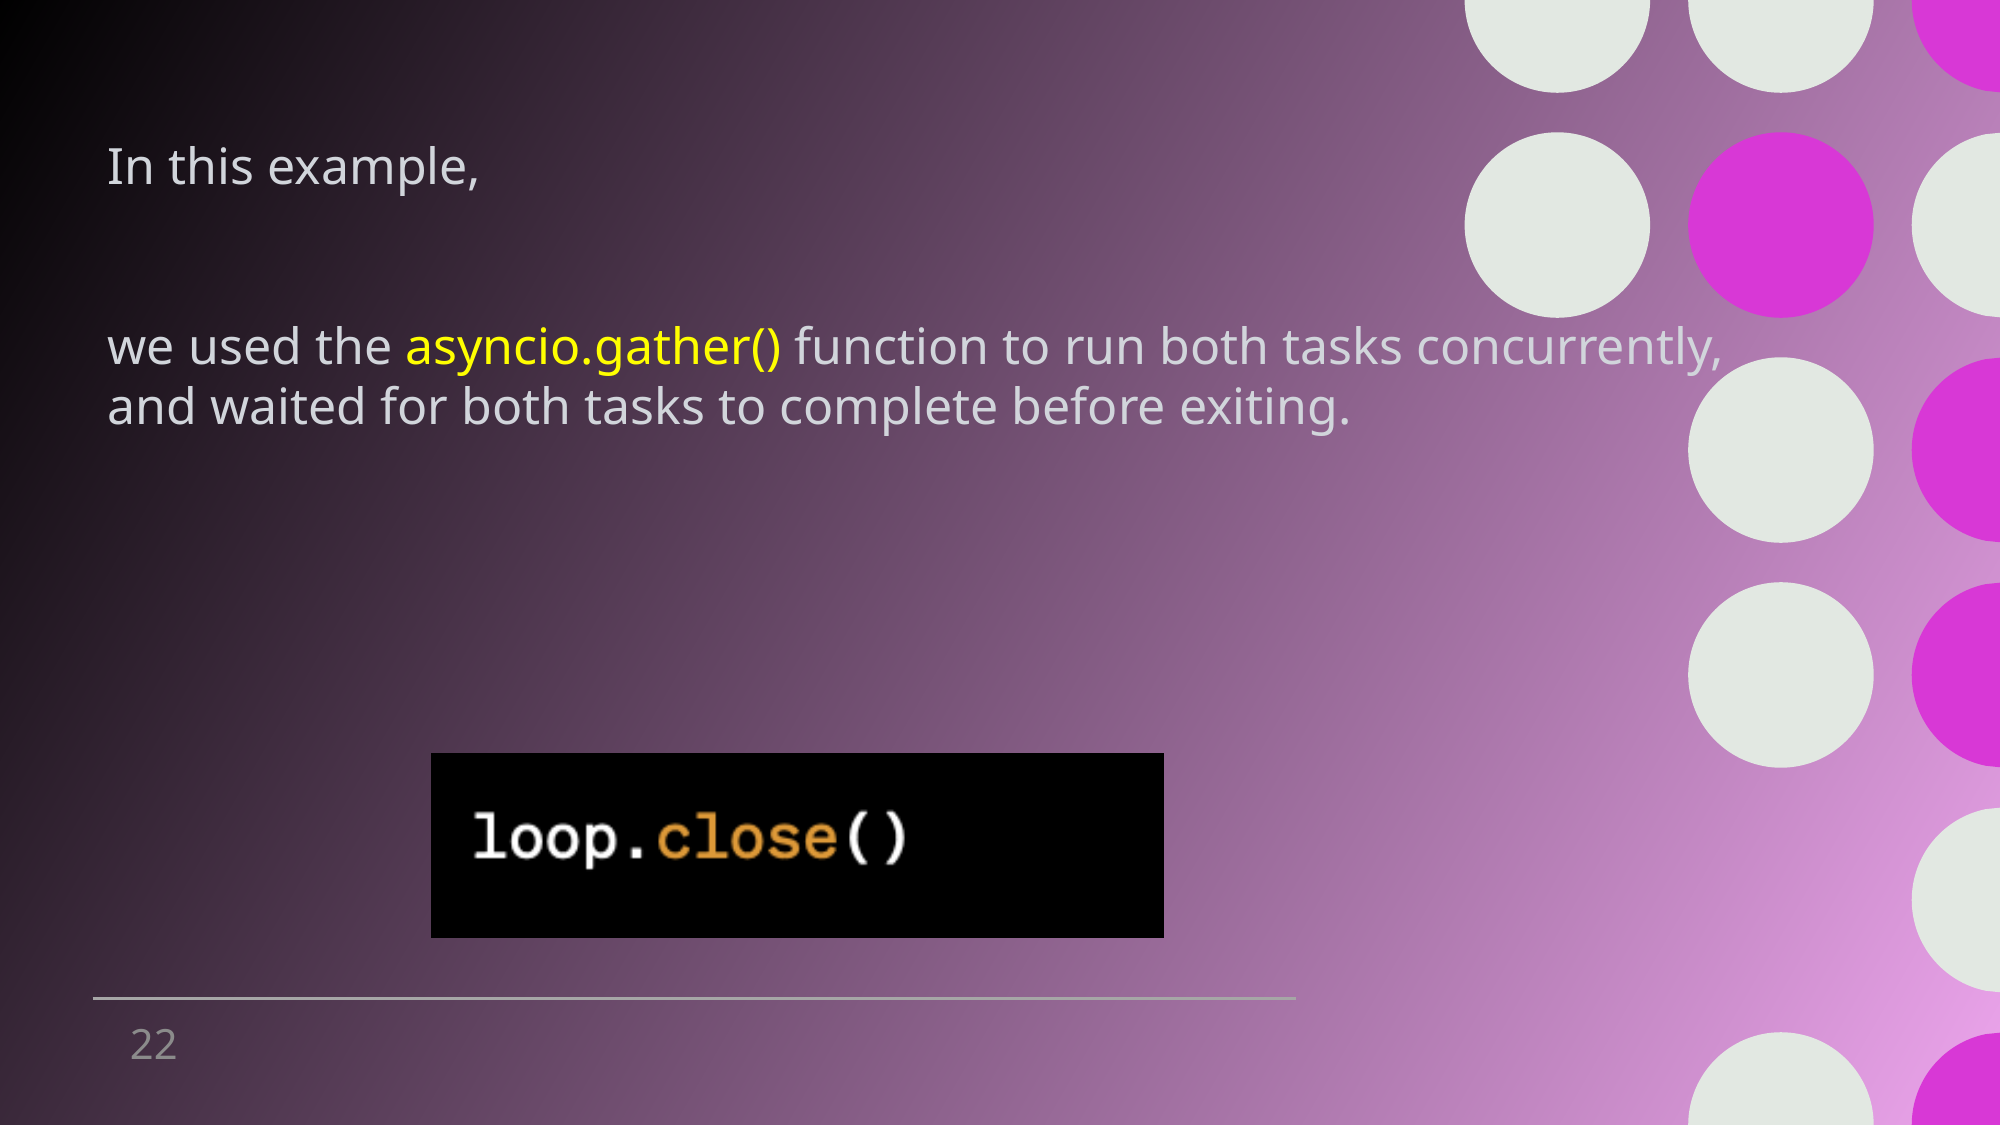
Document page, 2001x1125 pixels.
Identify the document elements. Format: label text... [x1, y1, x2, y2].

slide_number 22 [59, 1016, 193, 1077]
picture [431, 753, 1164, 938]
title In this example, we used the asyncio.gather() function to run both tasks concurrently, and waited for both tasks to complete before exiting. [92, 126, 1784, 917]
